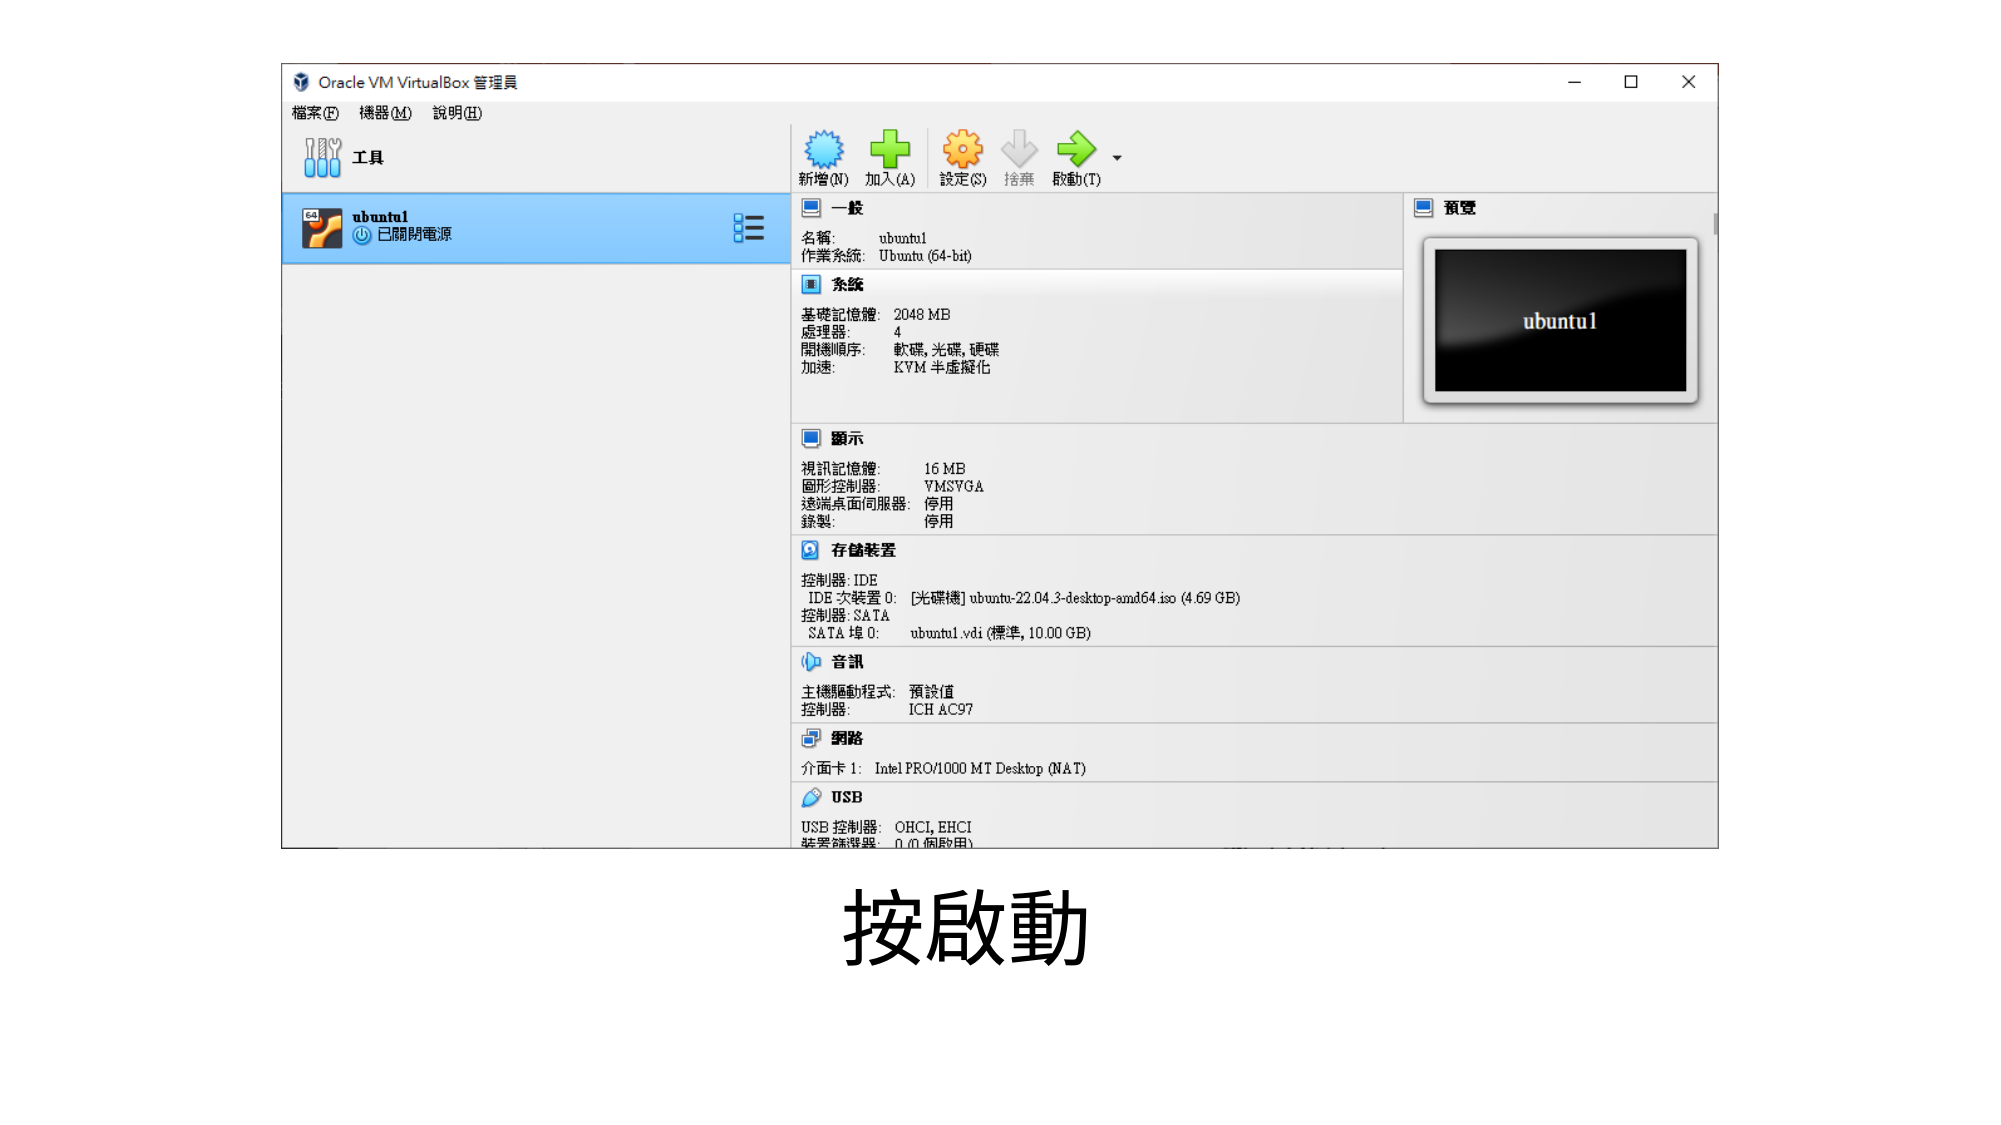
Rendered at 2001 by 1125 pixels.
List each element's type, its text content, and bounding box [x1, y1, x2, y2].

list 按啟動 [104, 880, 1830, 1125]
picture [281, 63, 1719, 850]
